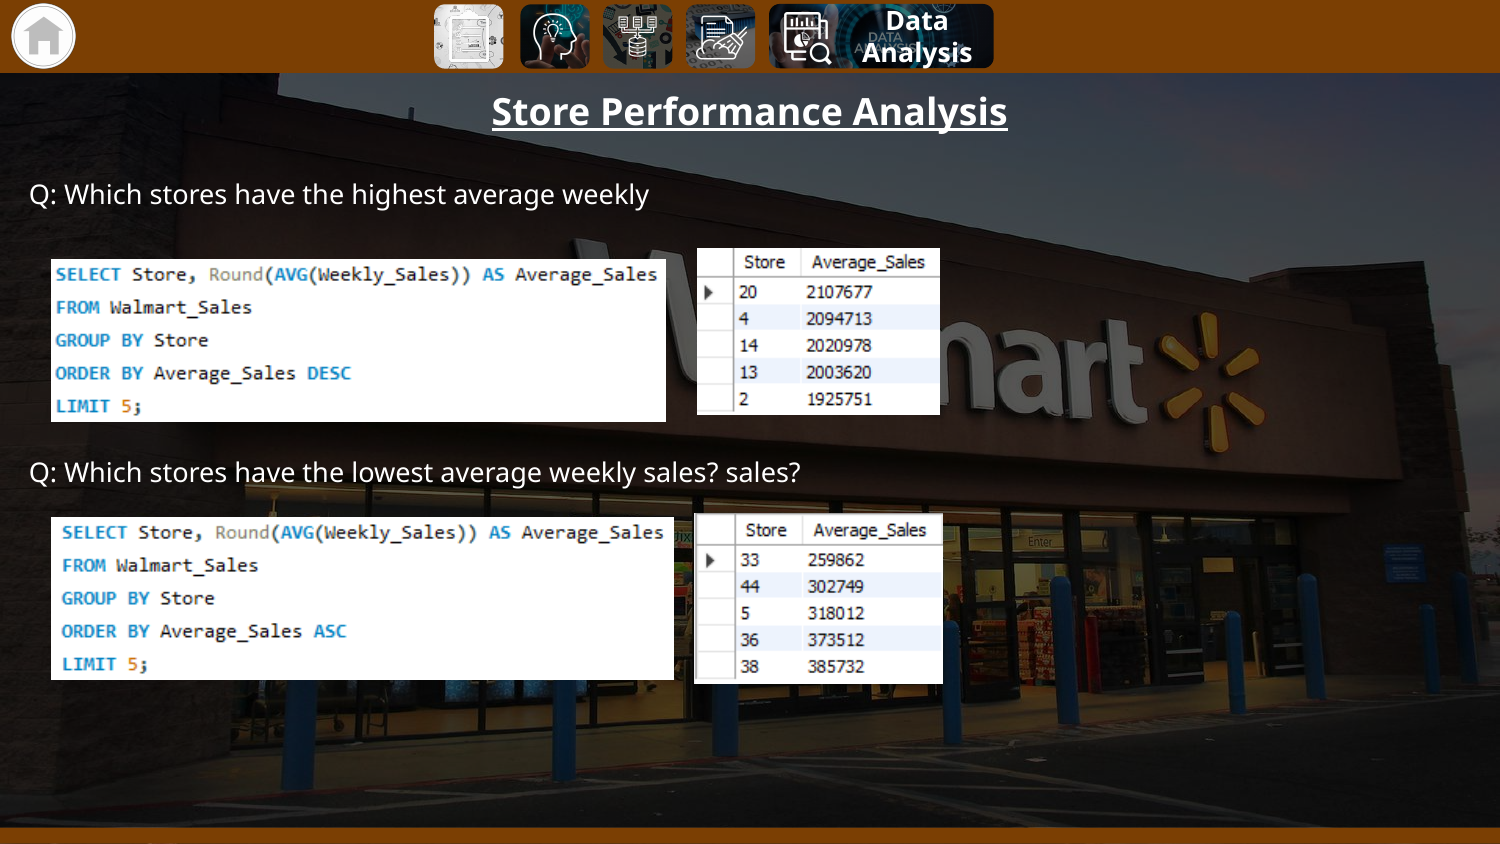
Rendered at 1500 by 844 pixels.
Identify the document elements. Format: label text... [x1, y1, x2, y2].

picture [50, 516, 674, 680]
picture [50, 259, 666, 423]
picture [693, 512, 943, 684]
text_box Store Performance Analysis Q: Which stores have the highest average weekly Q: Which stores have the lowest average weekly sales? sales? [0, 80, 1500, 828]
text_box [0, 0, 1500, 74]
picture [696, 248, 940, 415]
